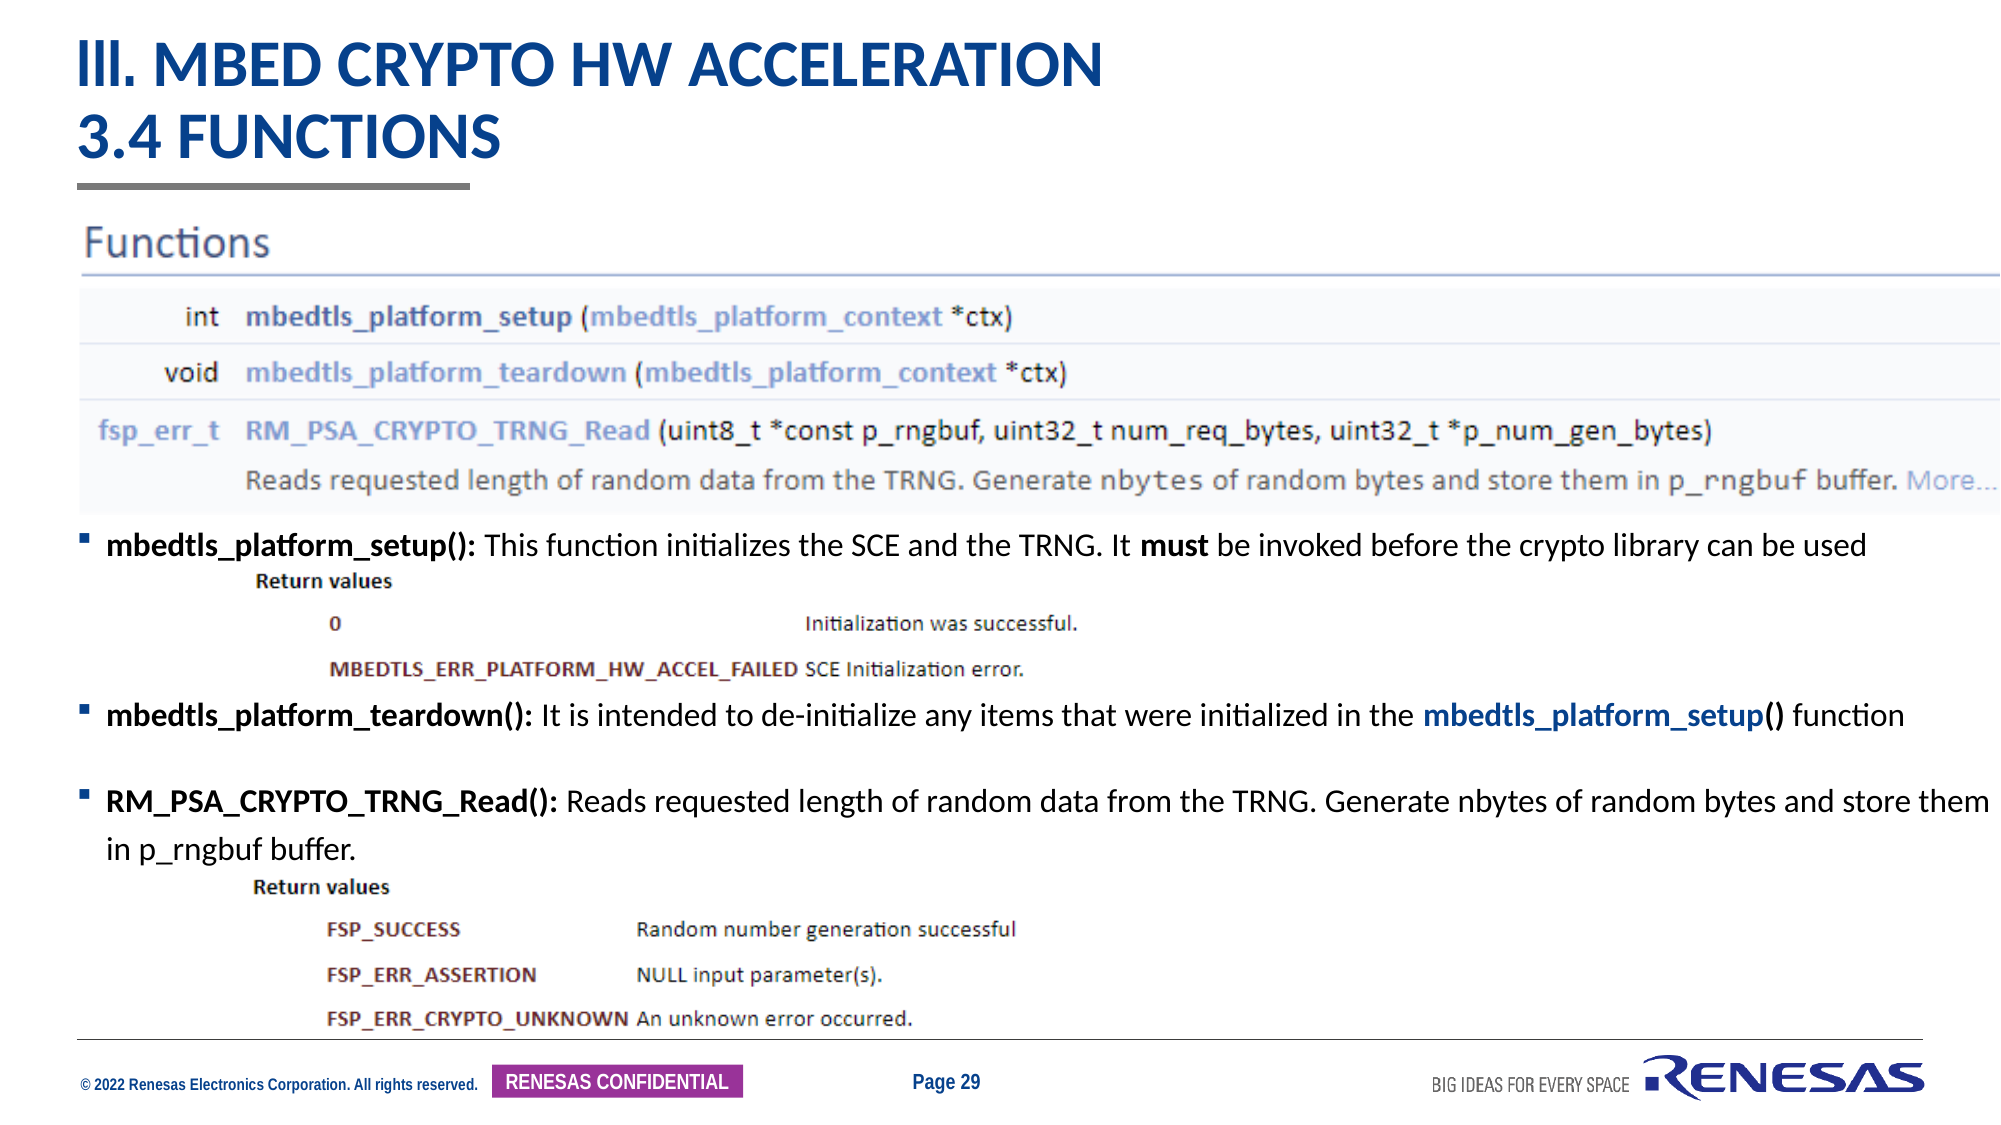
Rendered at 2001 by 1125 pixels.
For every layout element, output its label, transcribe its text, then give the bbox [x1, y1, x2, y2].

picture [248, 568, 1092, 698]
picture [1425, 1049, 1933, 1106]
picture [248, 873, 1060, 1034]
picture [76, 197, 2000, 515]
list mbedtls_platform_setup(): This function initializes the SCE and the TRNG. It must be invoked before the crypto library can be used mbedtls_platform_teardown(): It is intended to de-initialize any items that were initialized in the mbedtls_platform_setup() function RM_PSA_CRYPTO_TRNG_Read(): Reads requested length of random data from the TRNG. Generate nbytes of random bytes and store them in p_rngbuf buffer. [76, 526, 2000, 954]
title iii. Mbed Crypto HW Acceleration 3.4 functions [76, 27, 1922, 173]
